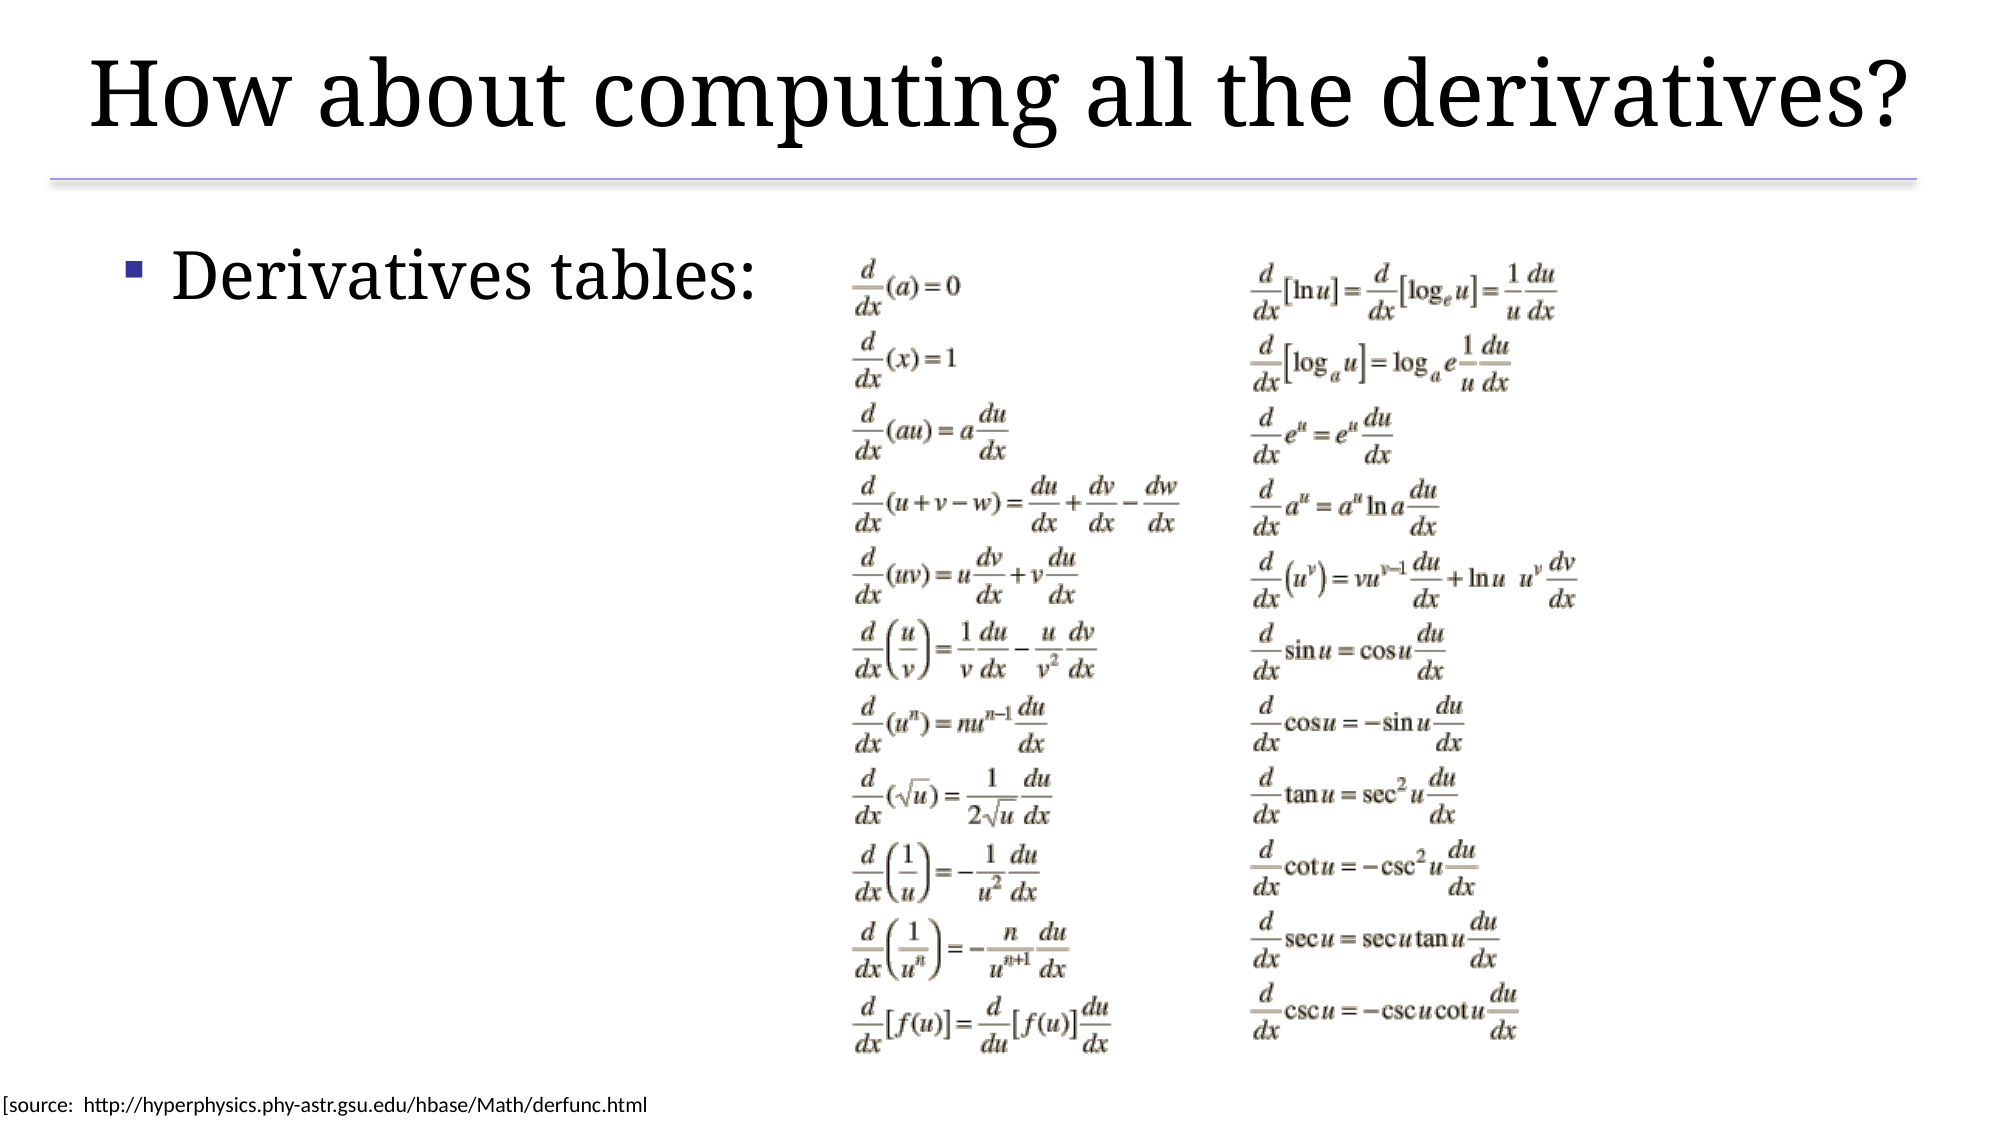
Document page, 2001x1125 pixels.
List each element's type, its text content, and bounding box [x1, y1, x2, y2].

text_box [source: http://hyperphysics.phy-astr.gsu.edu/hbase/Math/derfunc.html [0, 1083, 677, 1125]
title How about computing all the derivatives? [0, 0, 2000, 184]
picture [837, 249, 1590, 1069]
list Derivatives tables: [99, 224, 1001, 1125]
